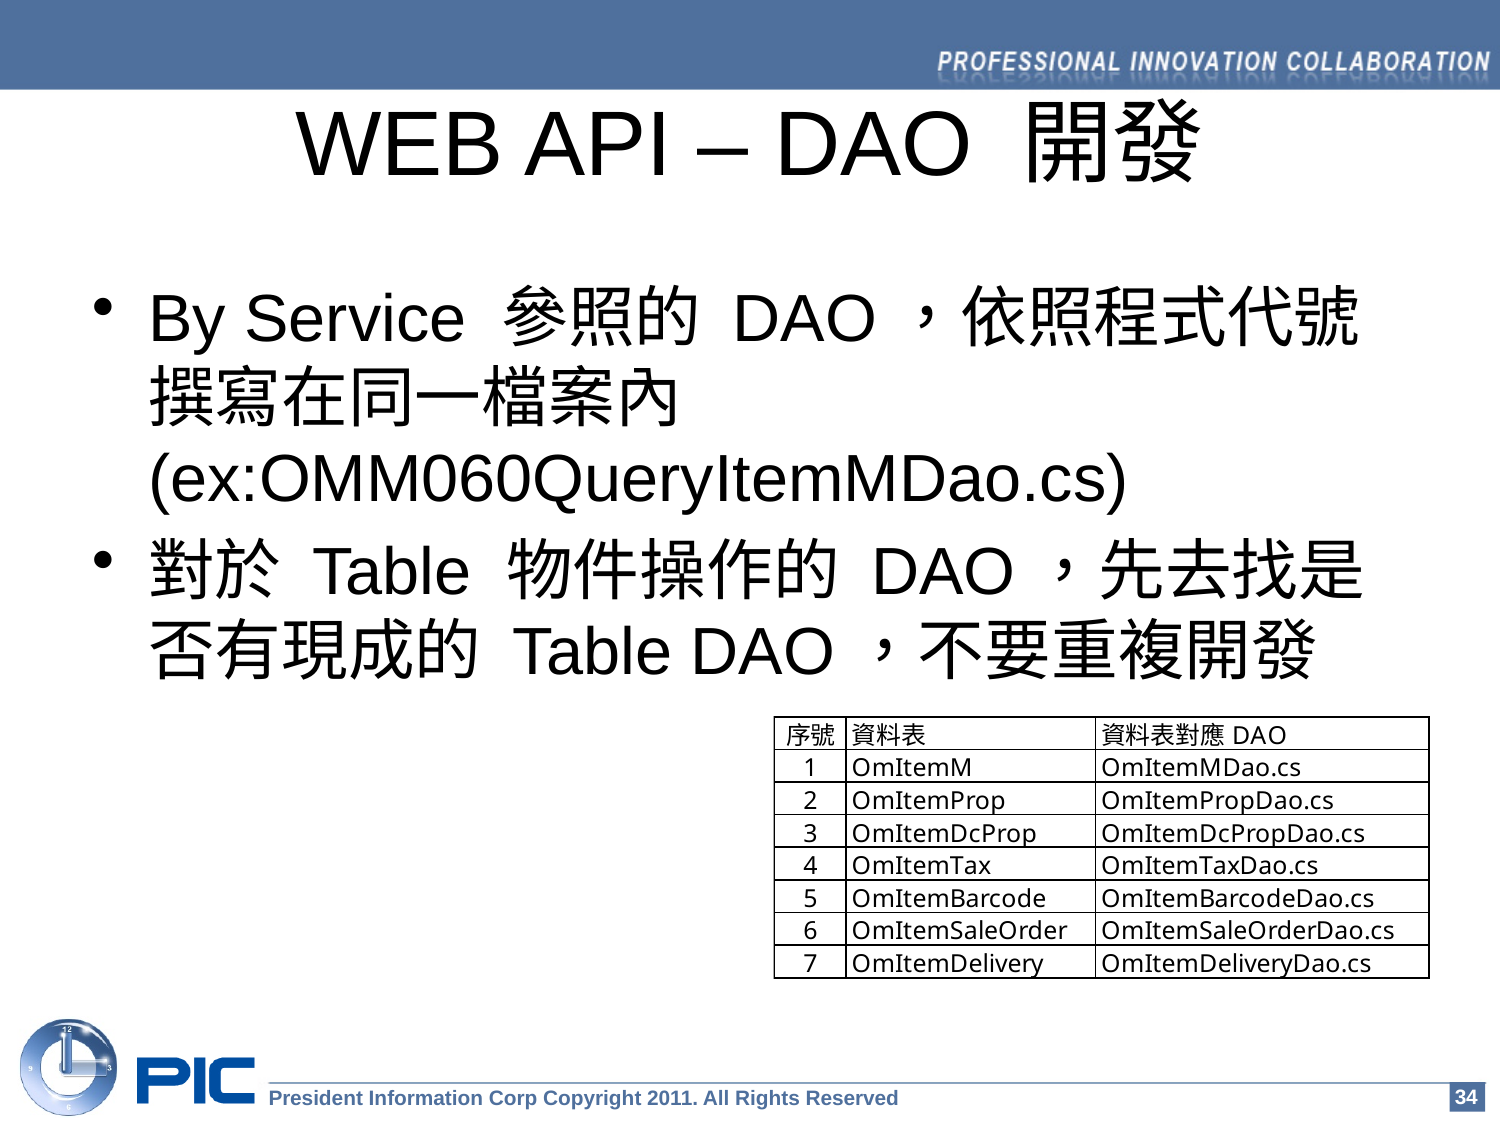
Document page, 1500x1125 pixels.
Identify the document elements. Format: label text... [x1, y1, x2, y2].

picture [0, 0, 1500, 1125]
title WEB API – DAO 開發 [74, 44, 1426, 233]
list By Service 參照的 DAO，依照程式代號撰寫在同一檔案內(ex:OMM060QueryItemMDao.cs) 對於 Table 物件操作的 DAO，先去找是否有現成的 Table DAO，不要重複開發 [76, 266, 1428, 1010]
